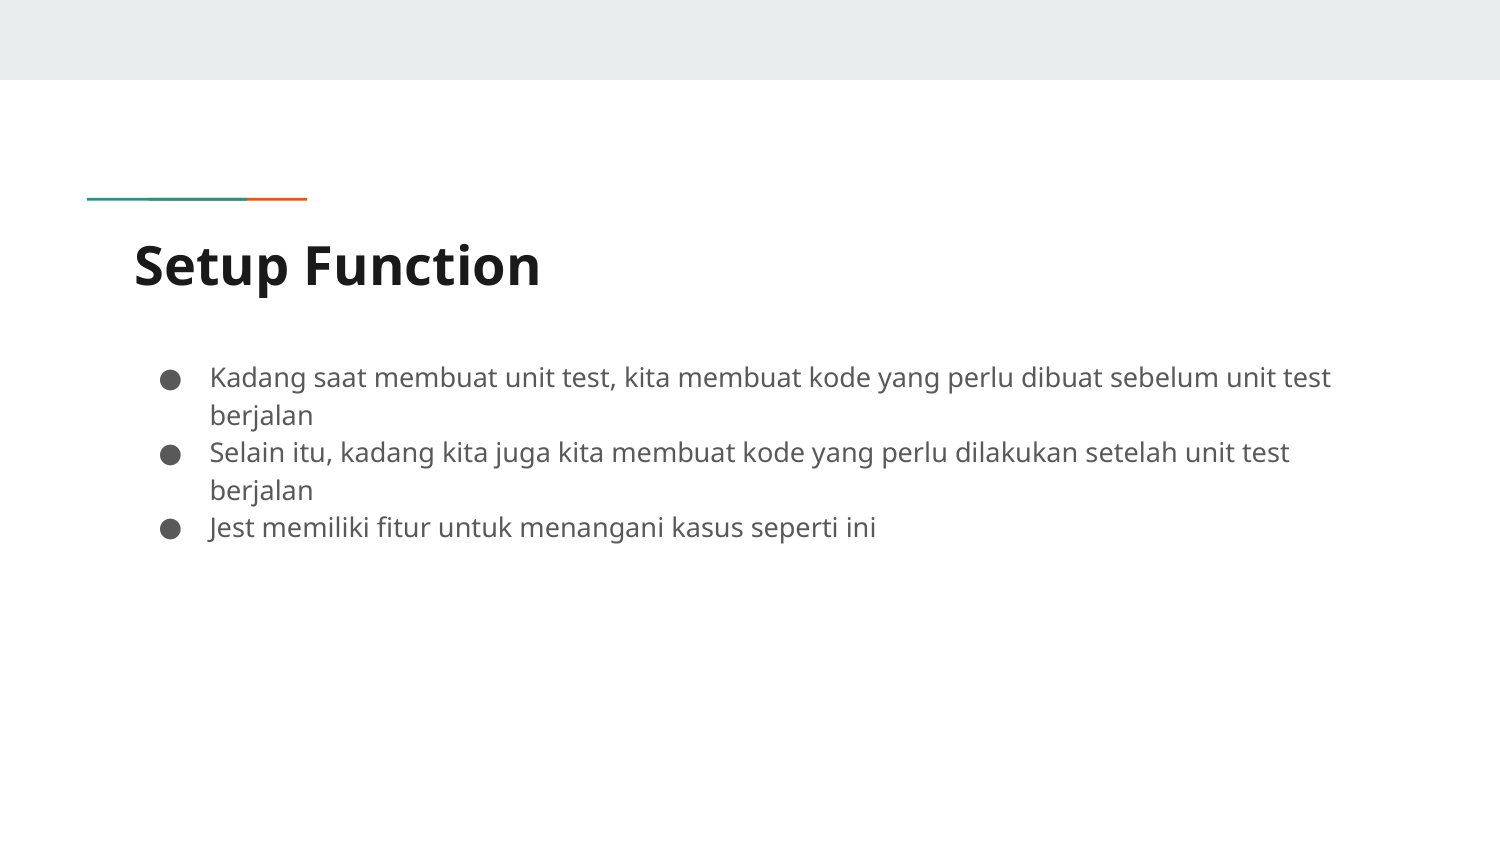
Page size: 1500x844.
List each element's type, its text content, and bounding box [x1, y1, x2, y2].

list Kadang saat membuat unit test, kita membuat kode yang perlu dibuat sebelum unit test berjalan Selain itu, kadang kita juga kita membuat kode yang perlu dilakukan setelah unit test berjalan Jest memiliki fitur untuk menangani kasus seperti ini [119, 341, 1381, 712]
title Setup Function [119, 216, 1381, 305]
